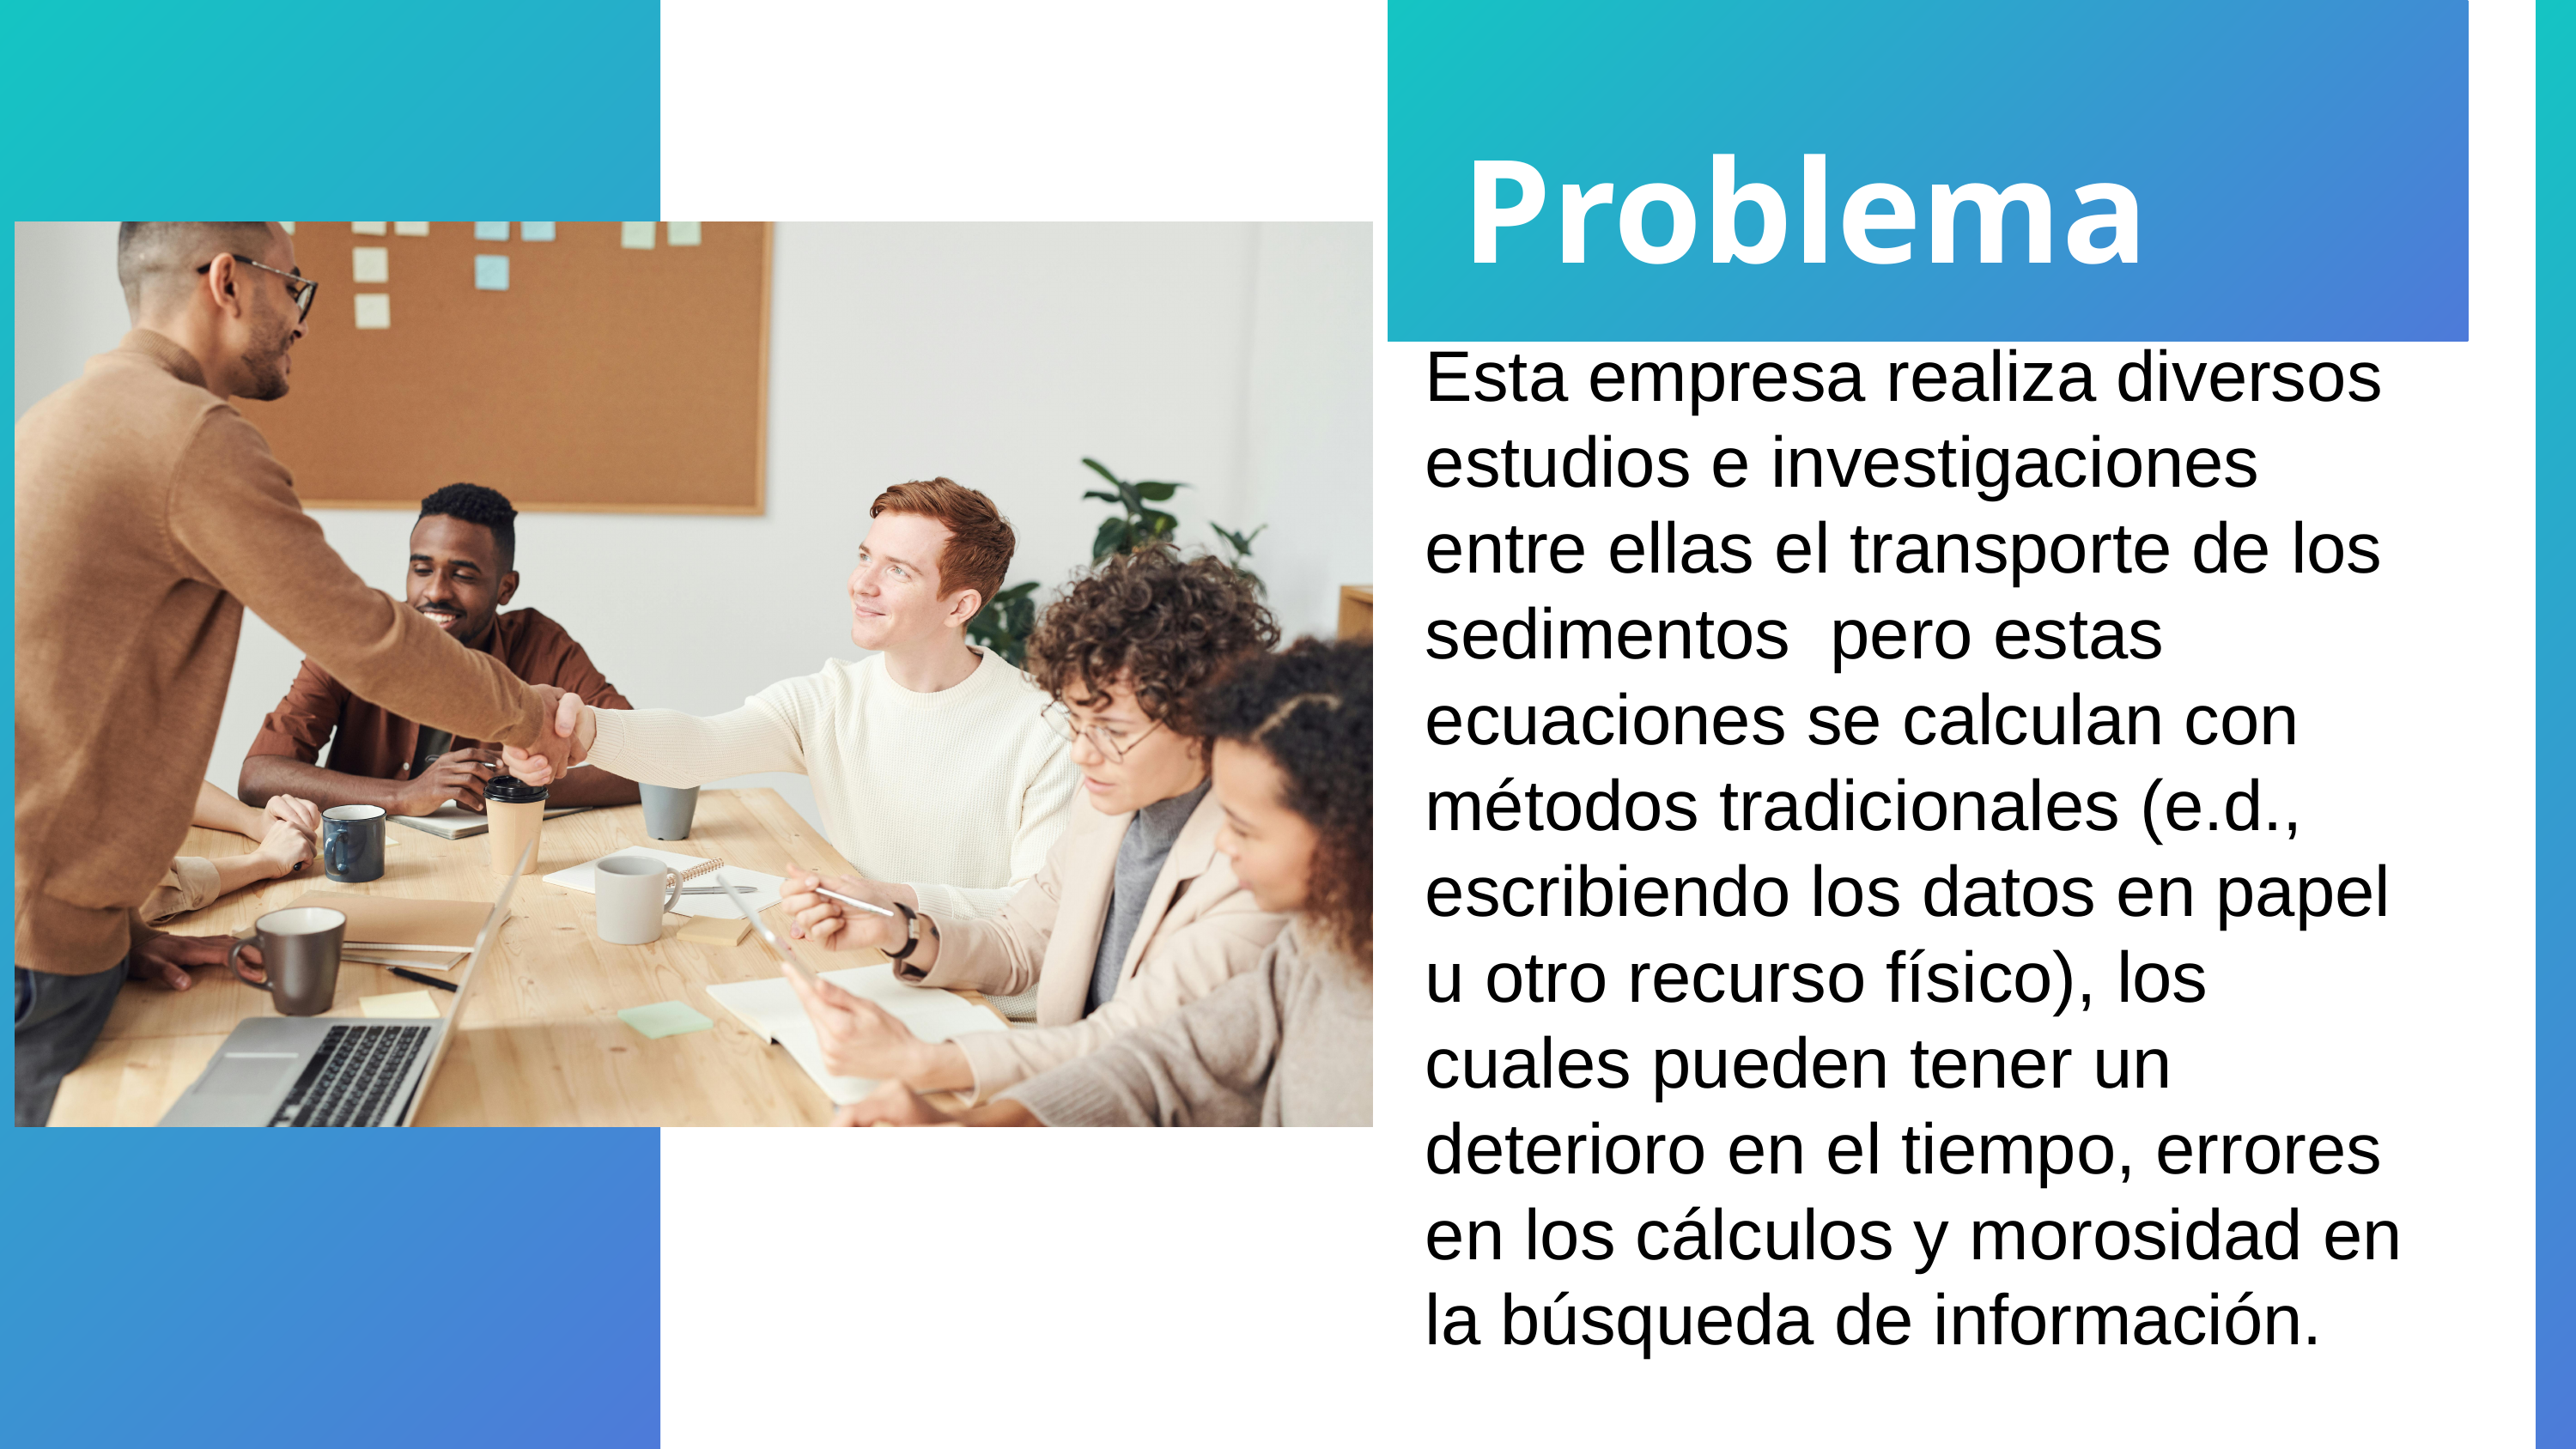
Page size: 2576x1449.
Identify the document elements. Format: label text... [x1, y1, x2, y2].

text_box Esta empresa realiza diversos estudios e investigaciones entre ellas el transporte de los sedimentos pero estas ecuaciones se calculan con métodos tradicionales (e.d., escribiendo los datos en papel u otro recurso físico), los cuales pueden tener un deterioro en el tiempo, errores en los cálculos y morosidad en la búsqueda de información. [1425, 329, 2432, 1360]
text_box [2536, 0, 2576, 1449]
text_box [1388, 0, 2469, 342]
text_box [0, 0, 661, 1449]
picture [15, 221, 1374, 1128]
text_box Problema [1461, 103, 2469, 293]
